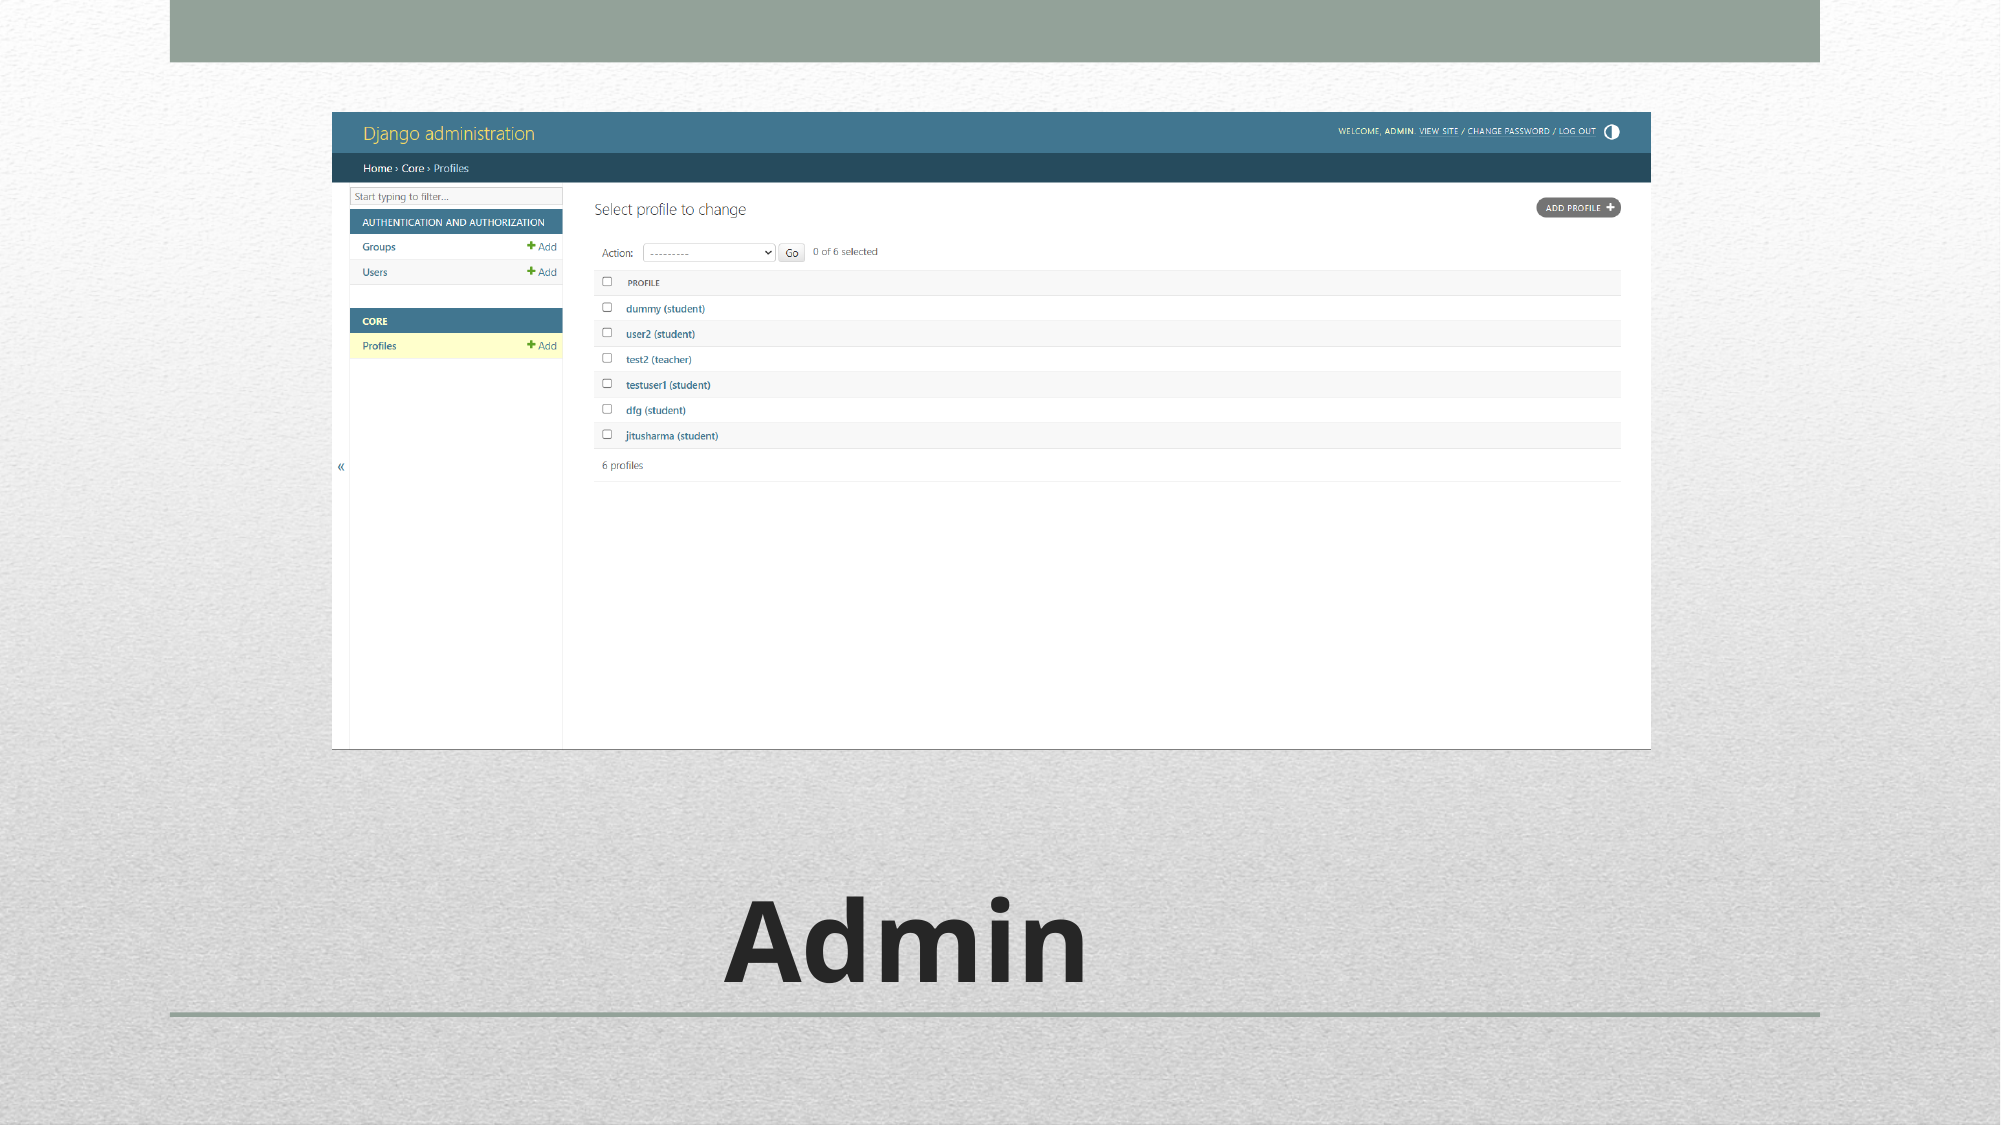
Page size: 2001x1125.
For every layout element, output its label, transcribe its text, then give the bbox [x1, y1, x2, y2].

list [331, 111, 1652, 751]
title Admin [166, 750, 1650, 1013]
